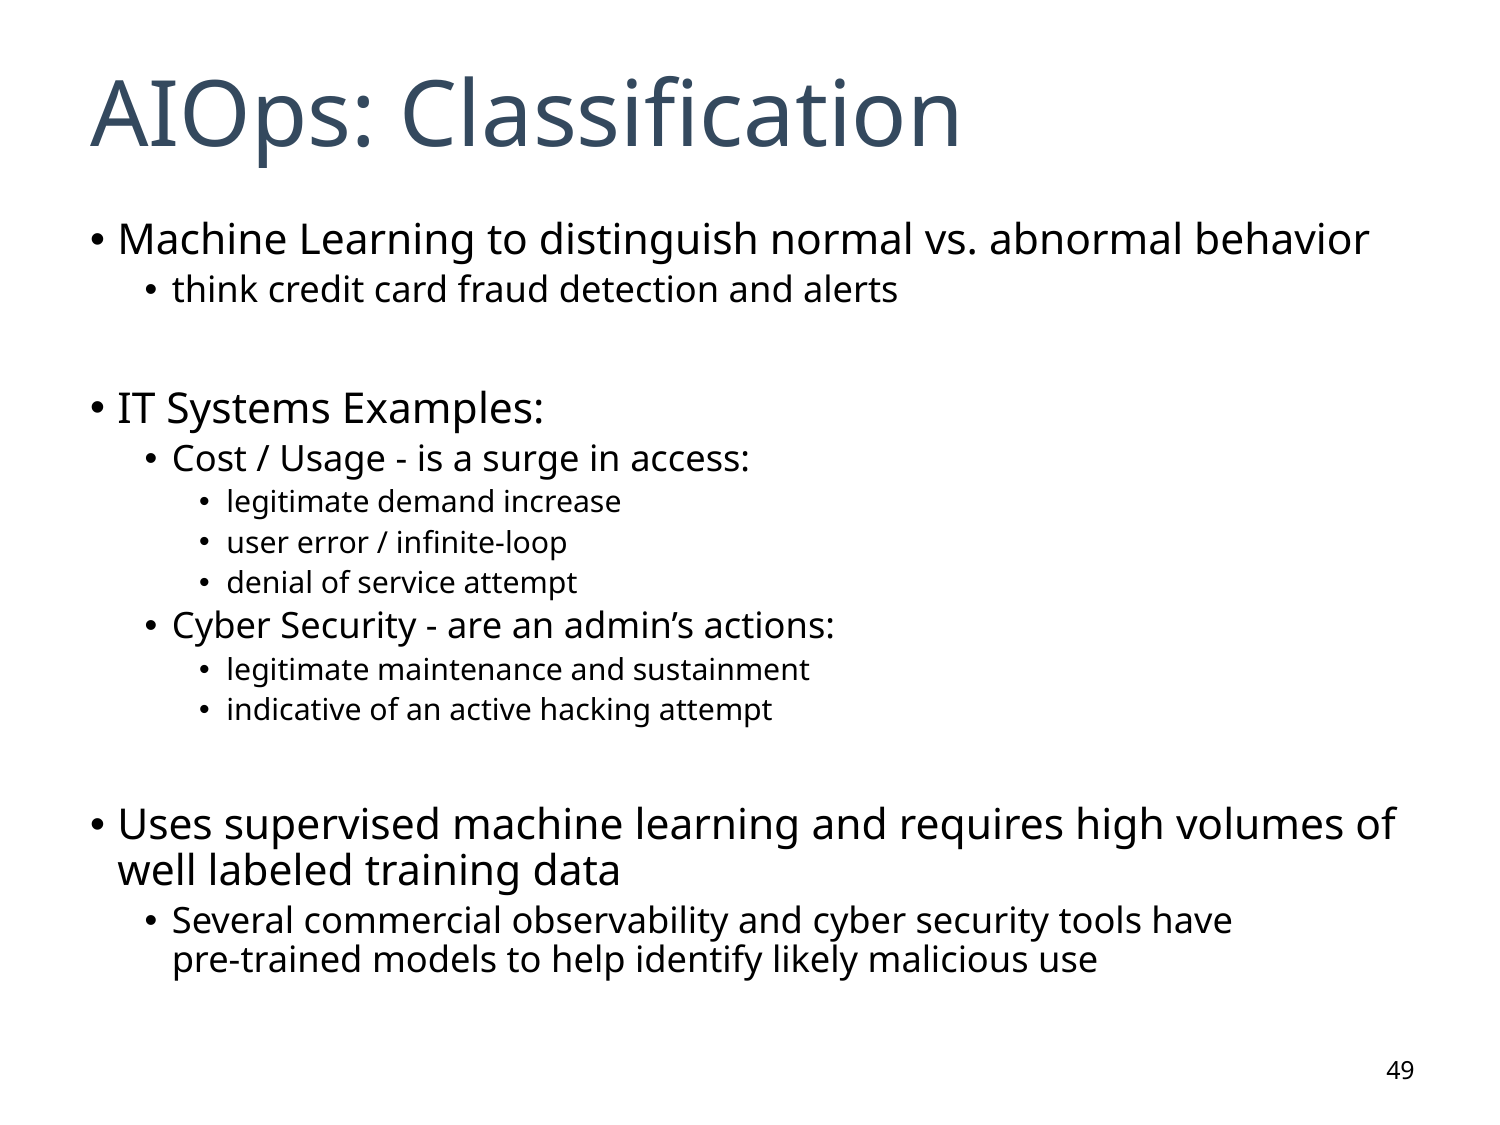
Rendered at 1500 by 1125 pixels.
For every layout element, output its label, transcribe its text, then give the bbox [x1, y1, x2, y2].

title AIOps: Classification [75, 45, 1425, 189]
list Machine Learning to distinguish normal vs. abnormal behavior think credit card fraud detection and alerts IT Systems Examples: Cost / Usage - is a surge in access: legitimate demand increase user error / infinite-loop denial of service attempt Cyber Security - are an admin’s actions: legitimate maintenance and sustainment indicative of an active hacking attempt Uses supervised machine learning and requires high volumes of well labeled training data Several commercial observability and cyber security tools have pre-trained models to help identify likely malicious use [75, 210, 1425, 989]
